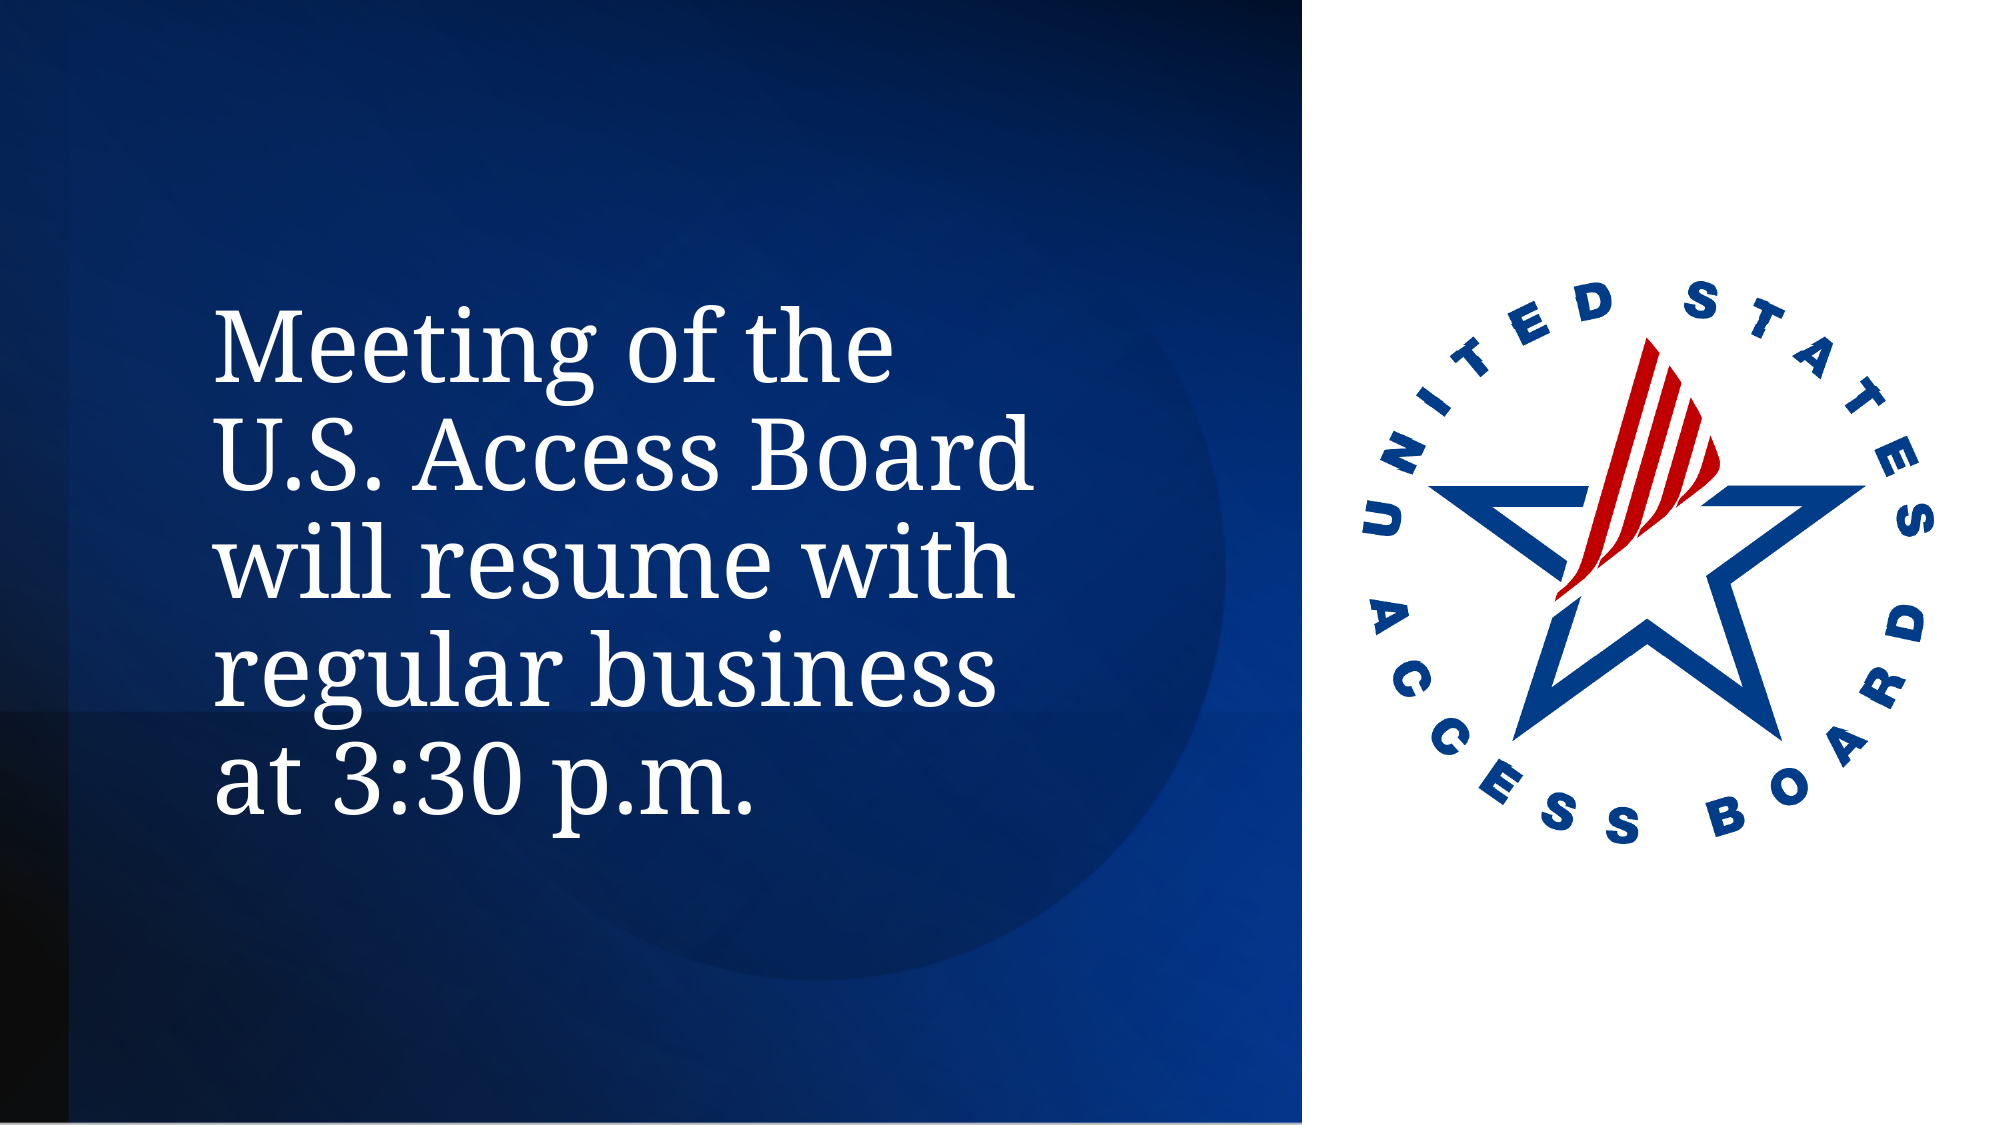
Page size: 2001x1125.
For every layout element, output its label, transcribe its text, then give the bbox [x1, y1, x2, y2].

picture [0, 0, 1302, 1125]
title Meeting of the U.S. Access Board will resume with regular business at 3:30 p.m. [197, 281, 1078, 844]
picture [1362, 281, 1934, 844]
